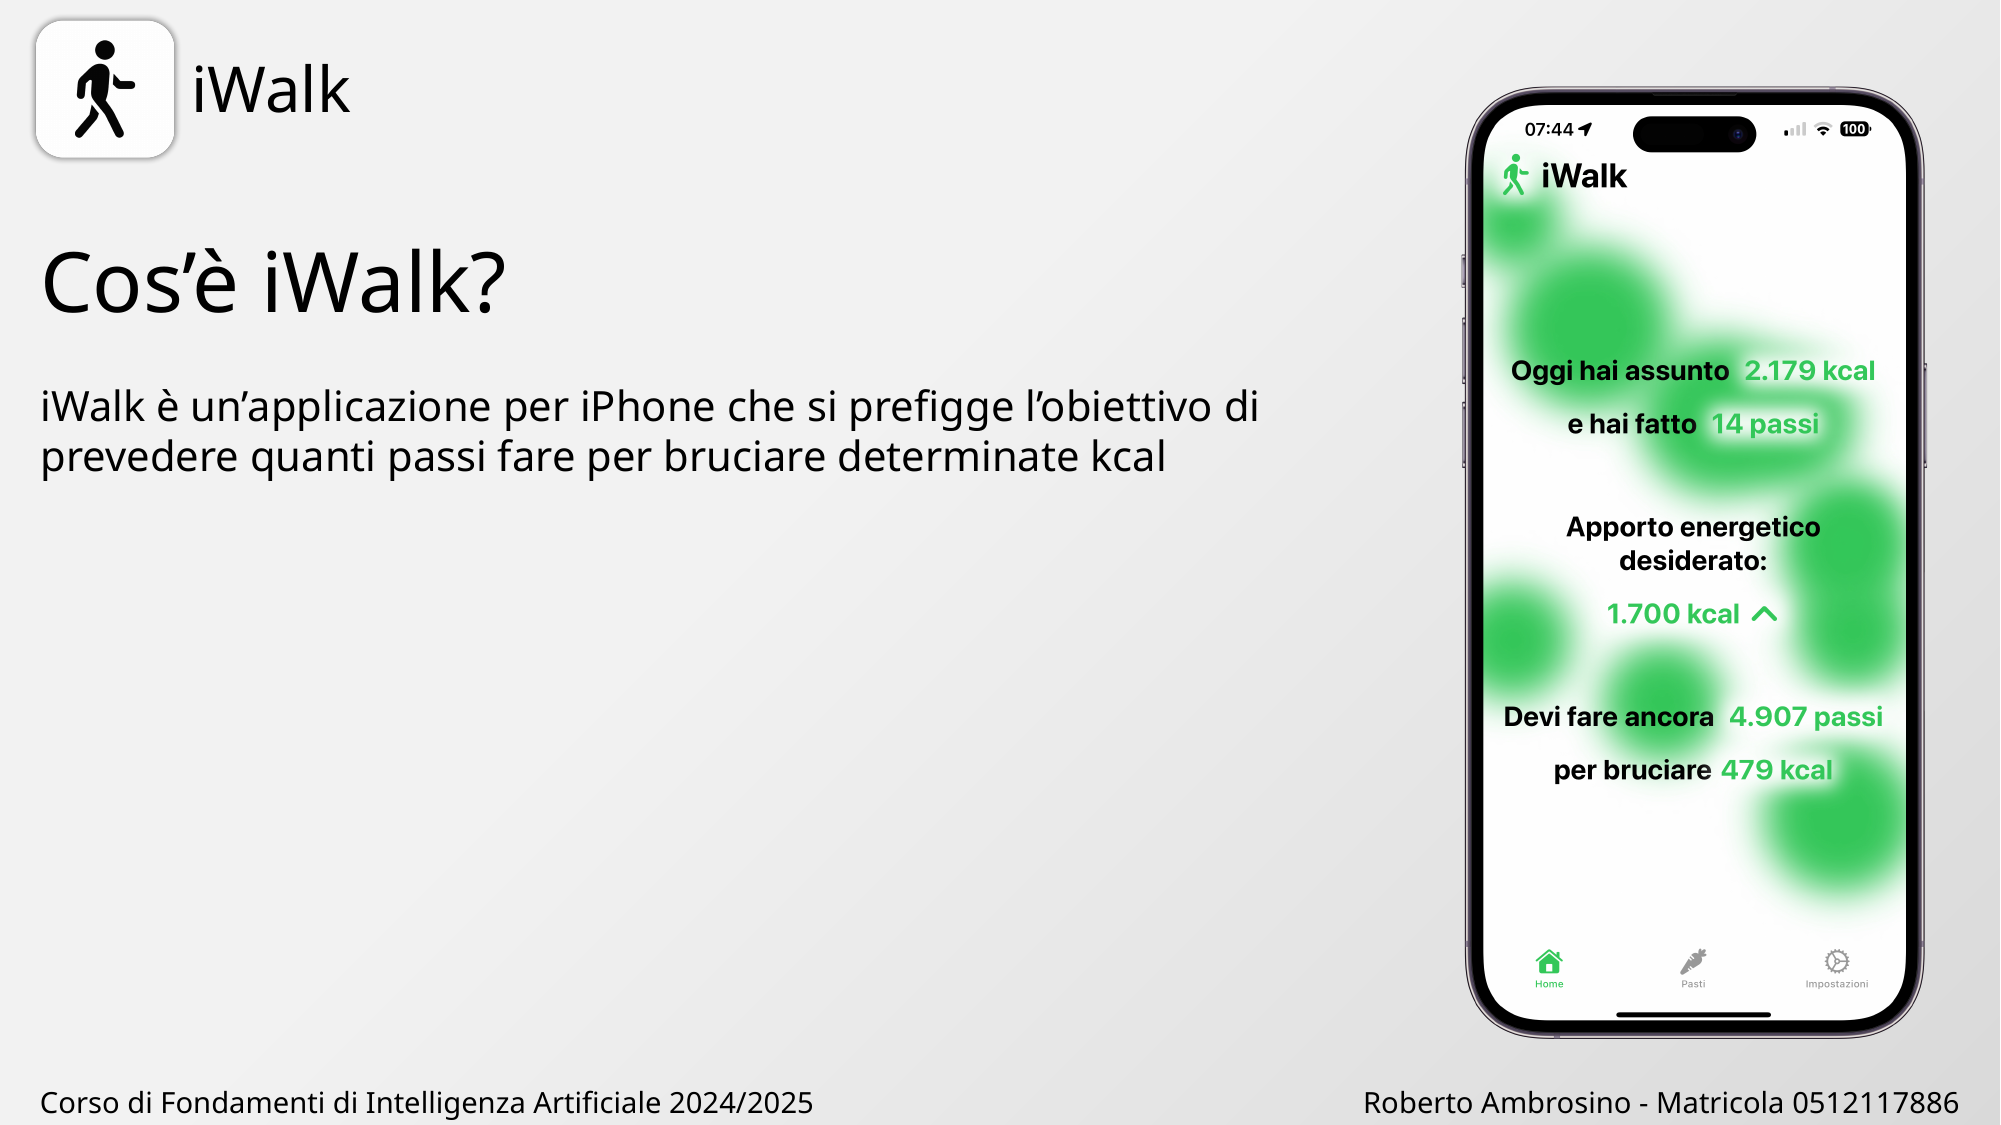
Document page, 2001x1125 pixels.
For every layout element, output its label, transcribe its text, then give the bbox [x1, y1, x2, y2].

table_header Roberto Ambrosino - Matricola 0512117886 [1000, 1075, 1975, 1125]
text_box Cos’è iWalk? [25, 221, 1384, 337]
picture [25, 10, 185, 168]
table_header Corso di Fondamenti di Intelligenza Artificiale 2024/2025 [25, 1075, 1000, 1125]
picture [1456, 81, 1933, 1044]
text_box iWalk è un’applicazione per iPhone che si prefigge l’obiettivo di prevedere quanti passi fare per bruciare determinate kcal [25, 337, 1384, 537]
subtitle iWalk [185, 50, 374, 135]
